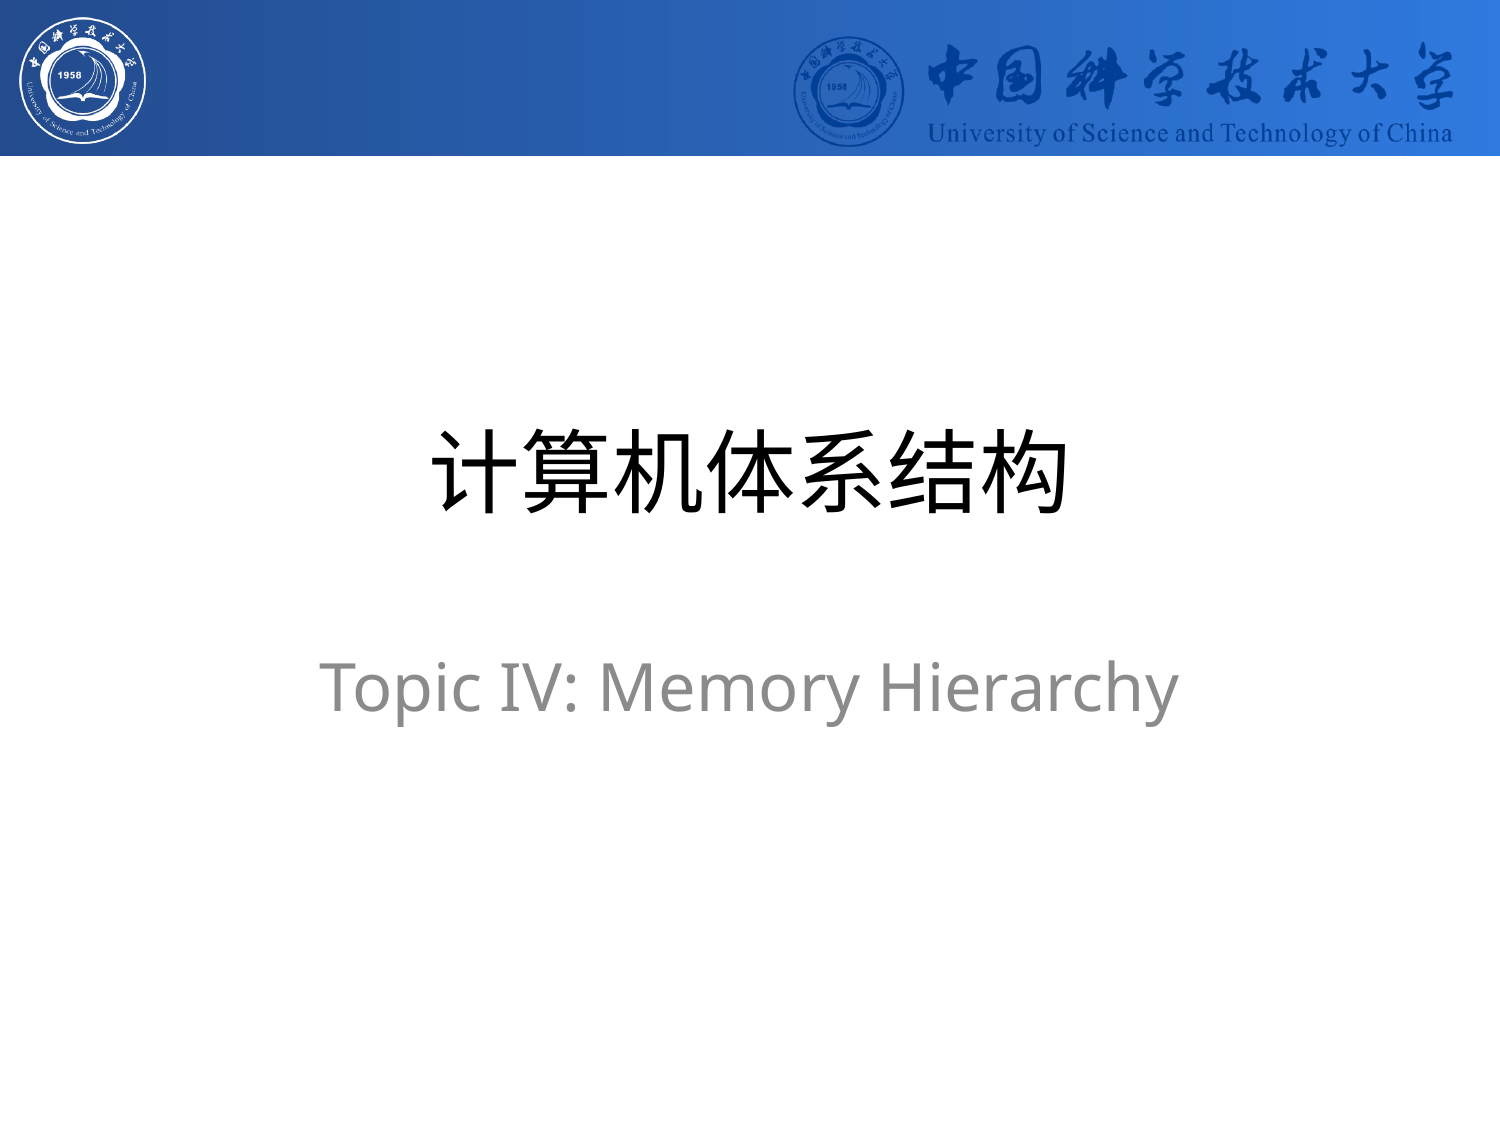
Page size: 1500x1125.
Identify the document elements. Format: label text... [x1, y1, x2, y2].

subtitle Topic IV: Memory Hierarchy [225, 637, 1275, 925]
picture [793, 36, 1453, 147]
title 计算机体系结构 [112, 349, 1388, 591]
picture [19, 17, 146, 144]
